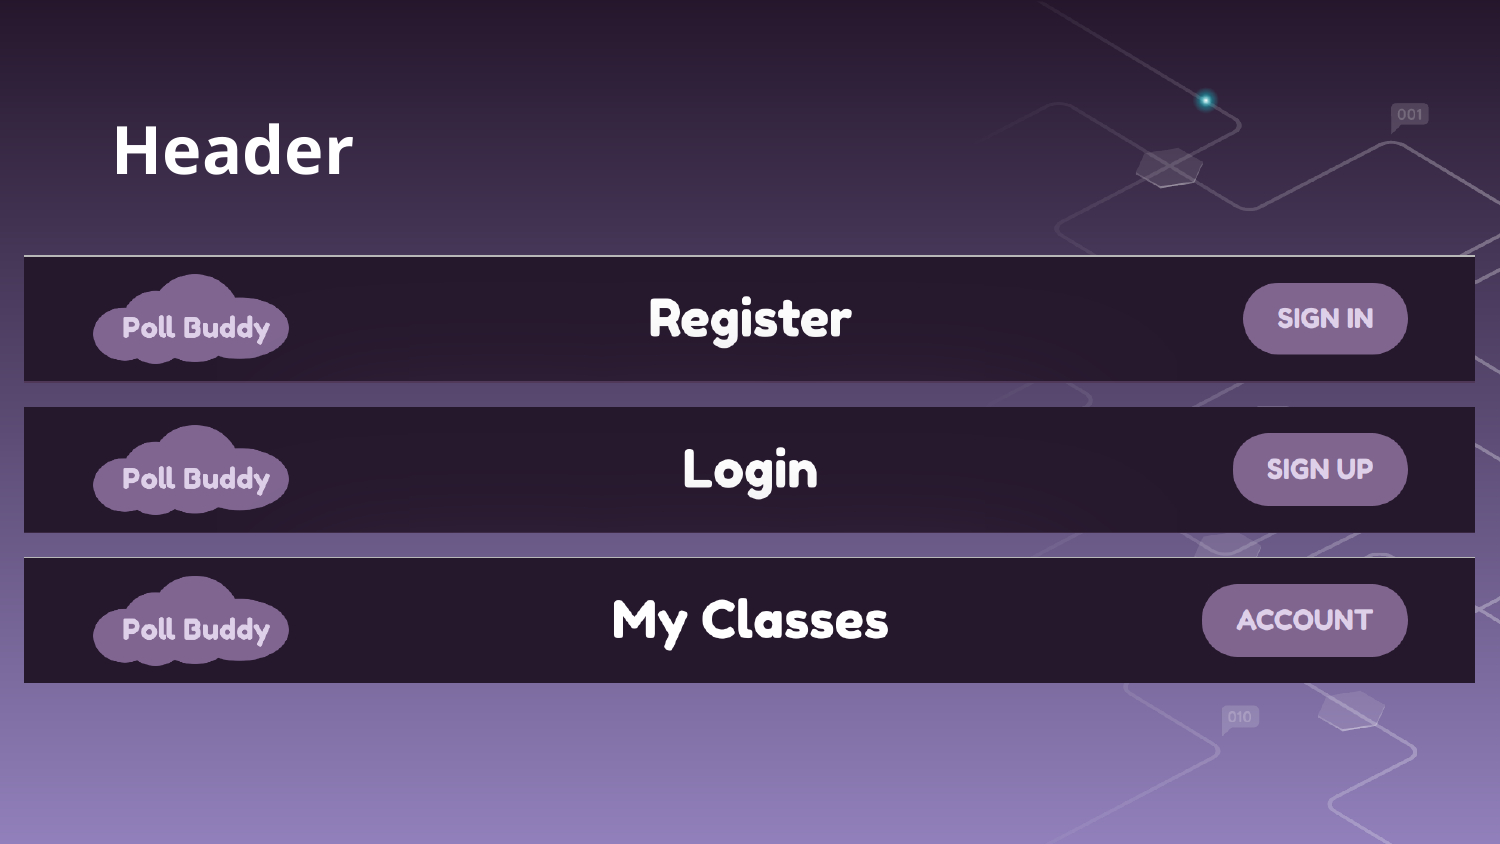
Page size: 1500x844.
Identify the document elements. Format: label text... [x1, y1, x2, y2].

title Header [111, 46, 802, 188]
picture [0, 0, 1500, 844]
